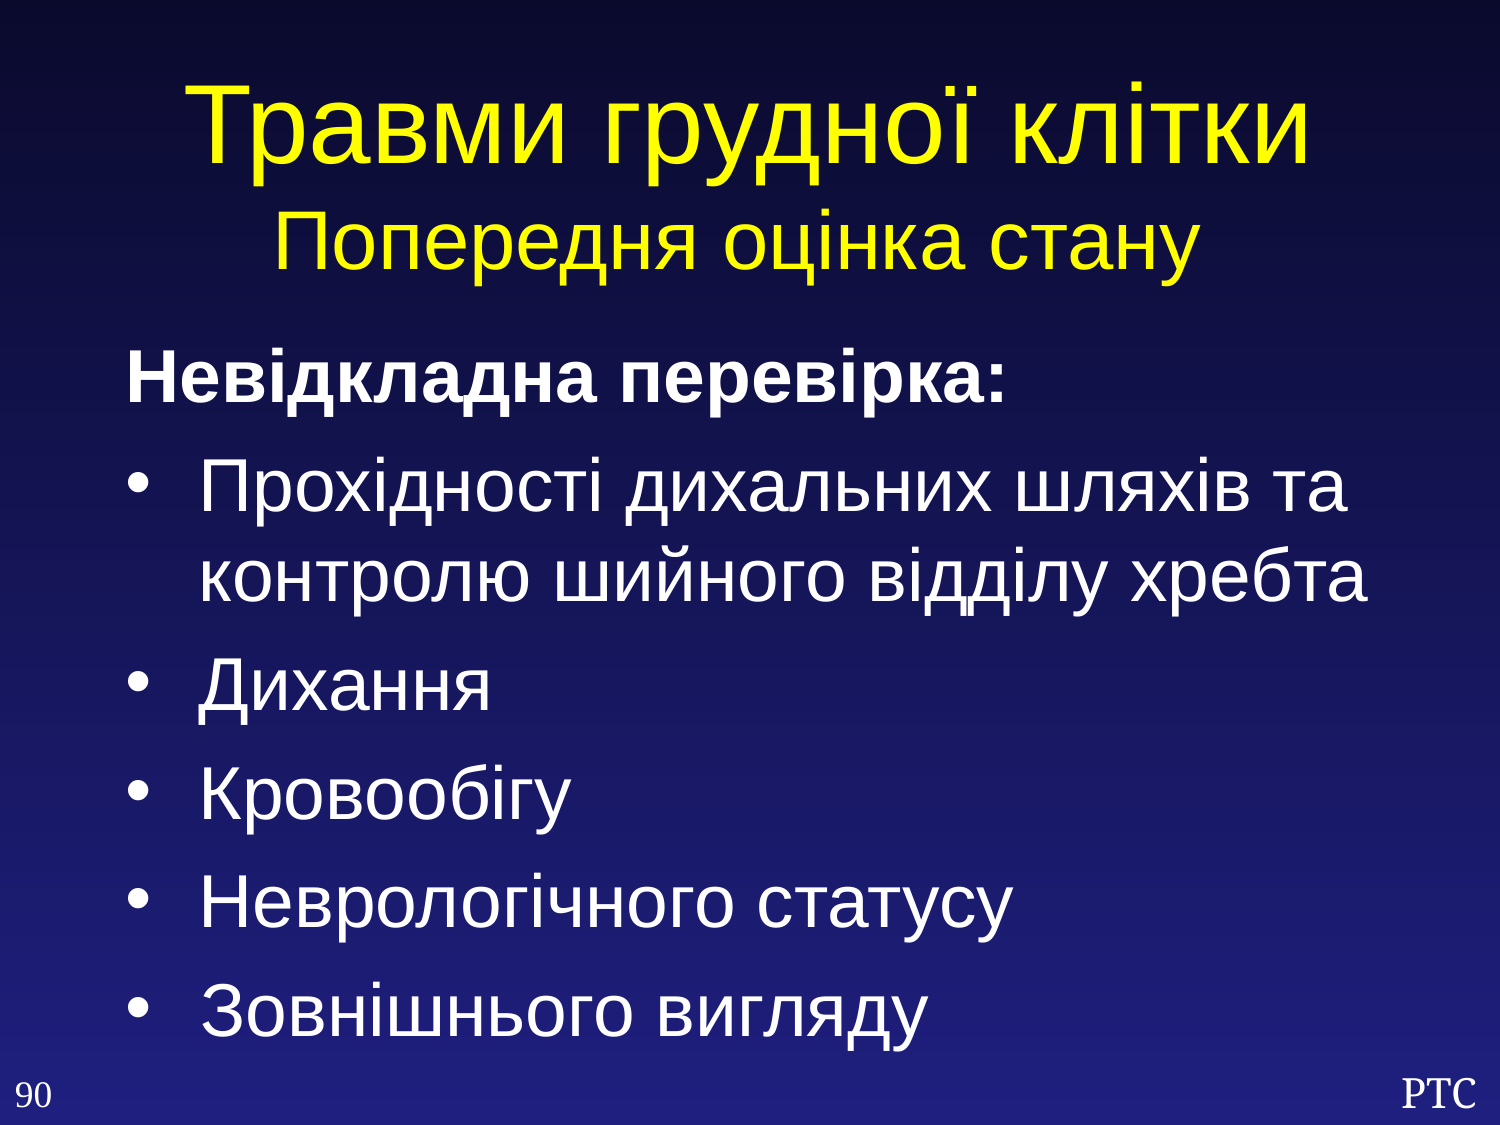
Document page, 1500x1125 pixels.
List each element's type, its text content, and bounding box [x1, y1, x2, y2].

text_box 90 [0, 1061, 68, 1123]
text_box Травми грудної клітки Попередня оцінка стану [111, 75, 1387, 263]
text_box Невідкладна перевірка: Прохідності дихальних шляхів та контролю шийного відділу хребта Дихання Кровообігу Неврологічного статусу Зовнішнього вигляду [110, 320, 1387, 964]
